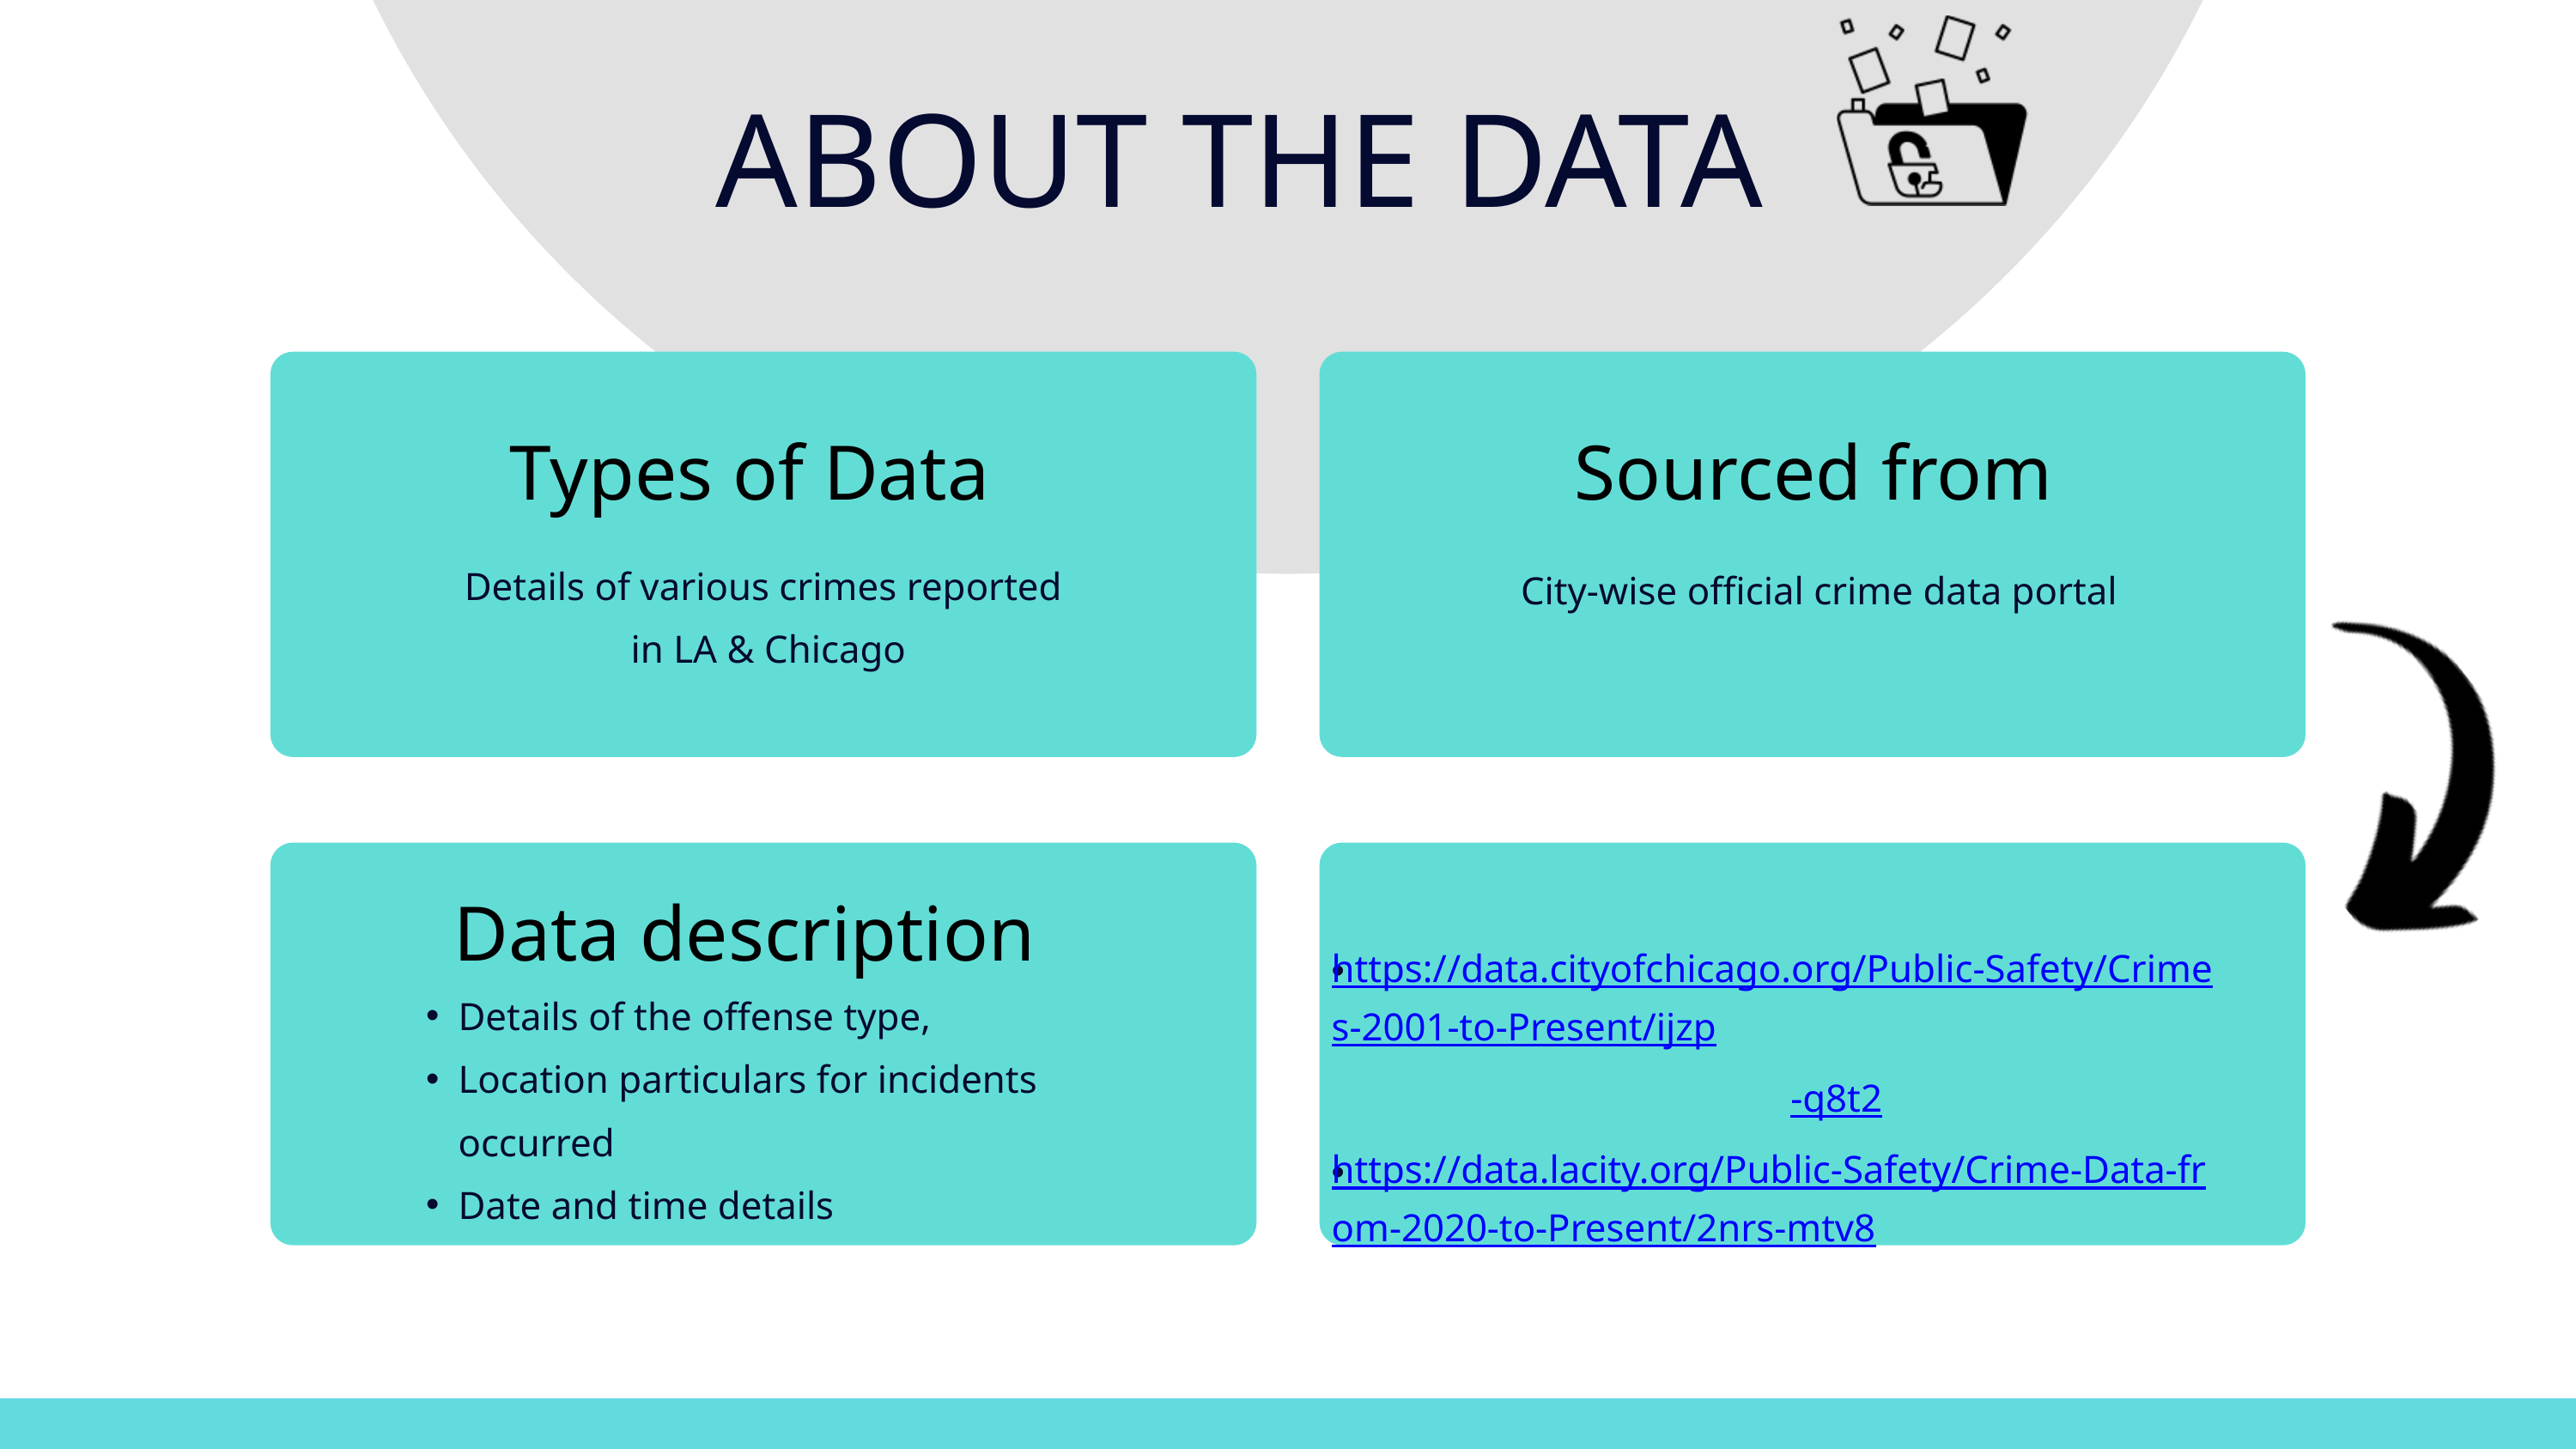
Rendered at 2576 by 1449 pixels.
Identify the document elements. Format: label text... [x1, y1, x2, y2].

text_box Data description [303, 876, 1167, 976]
text_box Types of Data [333, 415, 1167, 515]
text_box ABOUT THE DATA [708, 94, 1772, 236]
text_box [373, 0, 2203, 574]
text_box Details of various crimes reported in LA & Chicago [415, 544, 1112, 671]
text_box [0, 1398, 2576, 1449]
text_box [1319, 351, 2306, 757]
text_box Details of the offense type, Location particulars for incidents occurred Date and time details [394, 974, 1063, 1228]
text_box [270, 351, 1257, 757]
text_box [270, 842, 1257, 1246]
text_box https://data.cityofchicago.org/Public-Safety/Crimes-2001-to-Present/ijzp-q8t2 https://data.lacity.org/Public-Safety/Crime-Data-from-2020-to-Present/2nrs-mtv8 [1331, 925, 2278, 1140]
text_box Sourced from [1396, 415, 2231, 515]
picture [2203, 580, 2576, 979]
text_box [1319, 842, 2306, 1246]
picture [1837, 15, 2029, 206]
text_box City-wise official crime data portal [1402, 549, 2236, 612]
